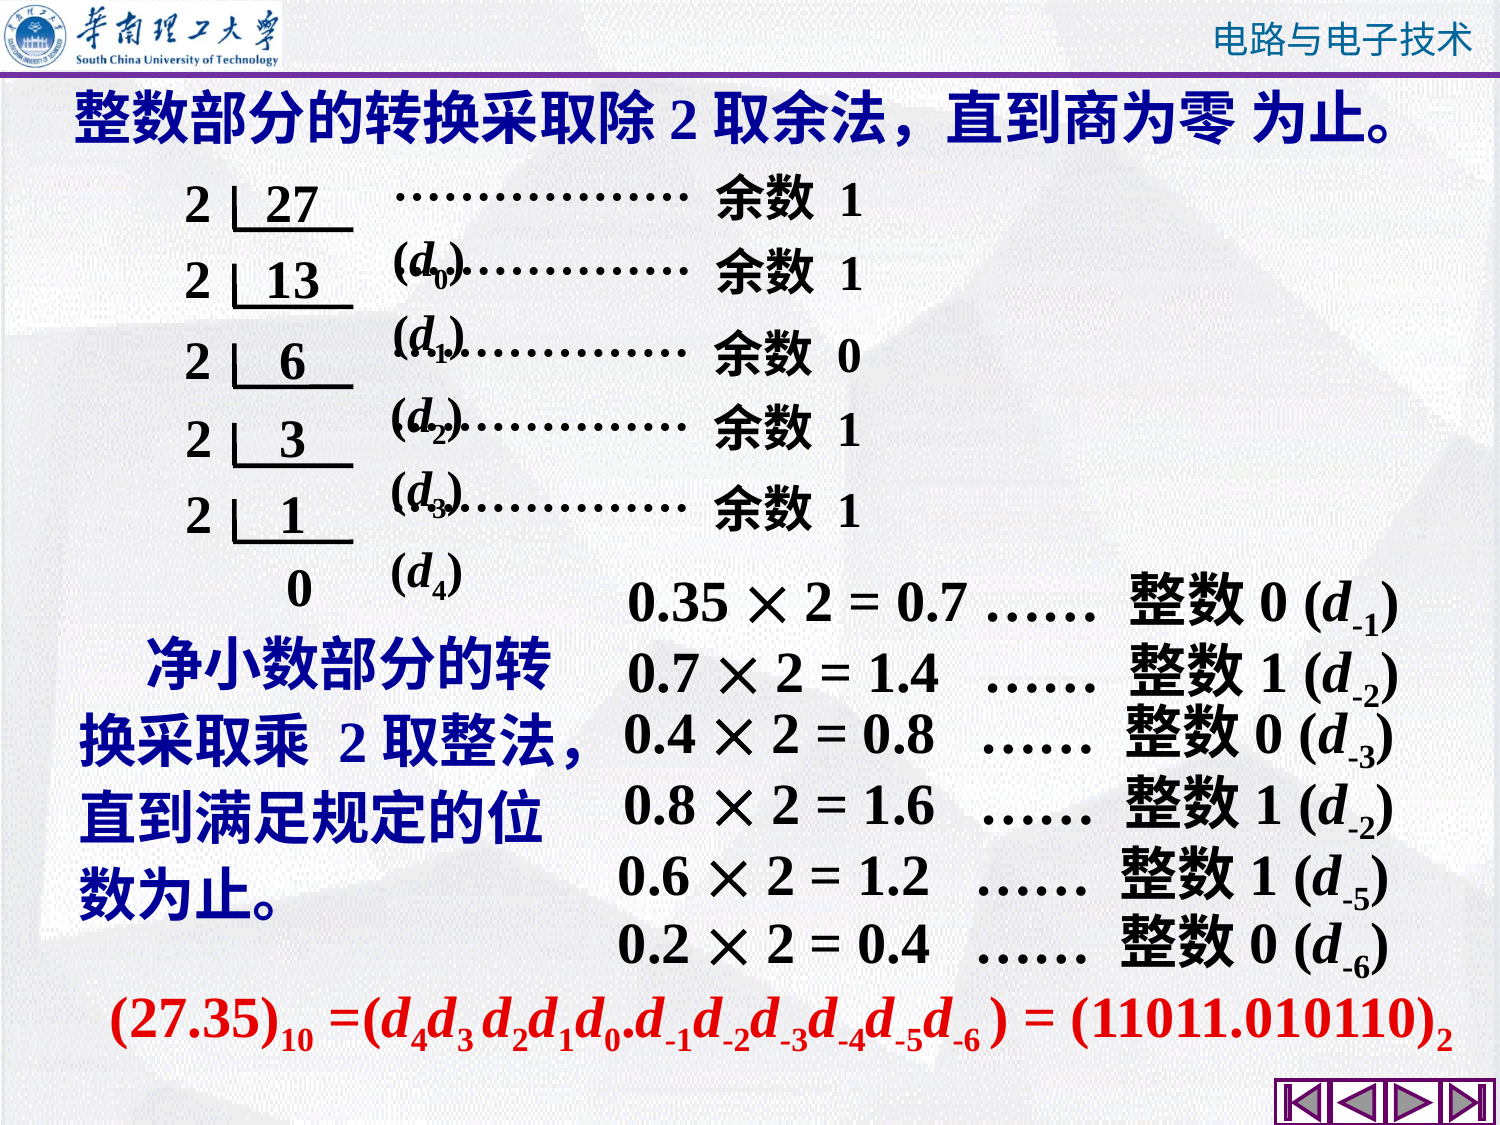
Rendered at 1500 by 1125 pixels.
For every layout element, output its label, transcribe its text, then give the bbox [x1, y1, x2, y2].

text_box 0.4  2 = 0.8 …… 整数0 (d-3) [608, 688, 1425, 758]
picture [1, 0, 1500, 72]
text_box 0.7  2 = 1.4 …… 整数1 (d-2) [612, 626, 1429, 722]
picture [607, 626, 612, 830]
text_box (27.35)10 =(d4d3 d2d1d0.d-1d-2d-3d-4d-5d-6 ) = (11011.010110)2 [95, 971, 1469, 1066]
text_box 0.8  2 = 1.6 …… 整数1 (d-2) [608, 758, 1425, 854]
text_box 0.2  2 = 0.4 …… 整数0 (d-6) [603, 898, 1420, 971]
text_box 净小数部分的转换采取乘 2取整法，直到满足规定的位数为止。 [63, 613, 607, 936]
picture [1, 78, 1500, 1125]
text_box 0.35  2 = 0.7 …… 整数0 (d-1) [950, 555, 1429, 626]
text_box 整数部分的转换采取除2取余法，直到商为零 为止。 [0, 73, 1454, 159]
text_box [169, 155, 950, 626]
text_box 0.6  2 = 1.2 …… 整数1 (d-5) [603, 830, 1420, 898]
